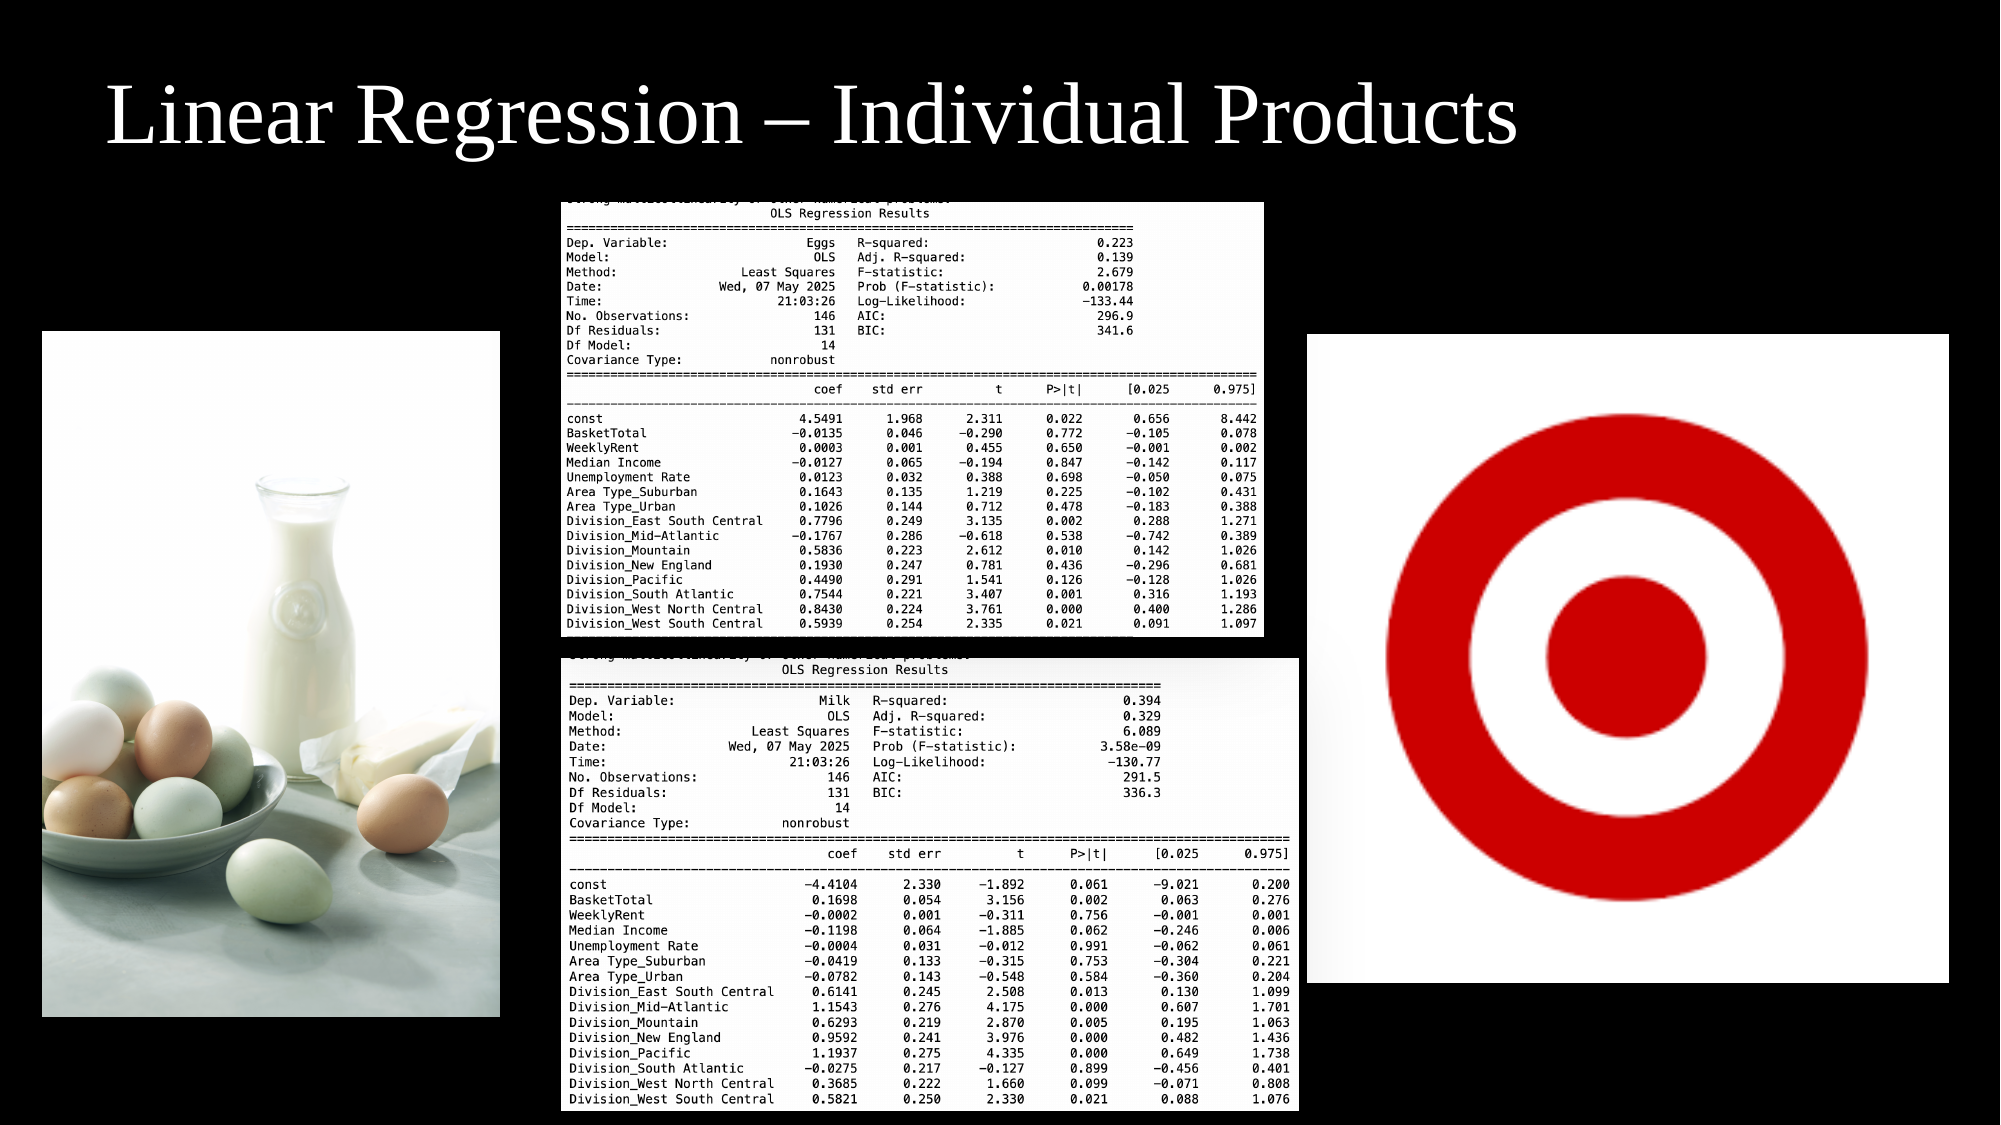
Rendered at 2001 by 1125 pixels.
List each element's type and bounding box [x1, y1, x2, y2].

picture [1307, 334, 1950, 983]
picture [42, 331, 501, 1018]
picture [560, 201, 1264, 637]
picture [560, 657, 1299, 1112]
text_box [0, 0, 2000, 1125]
